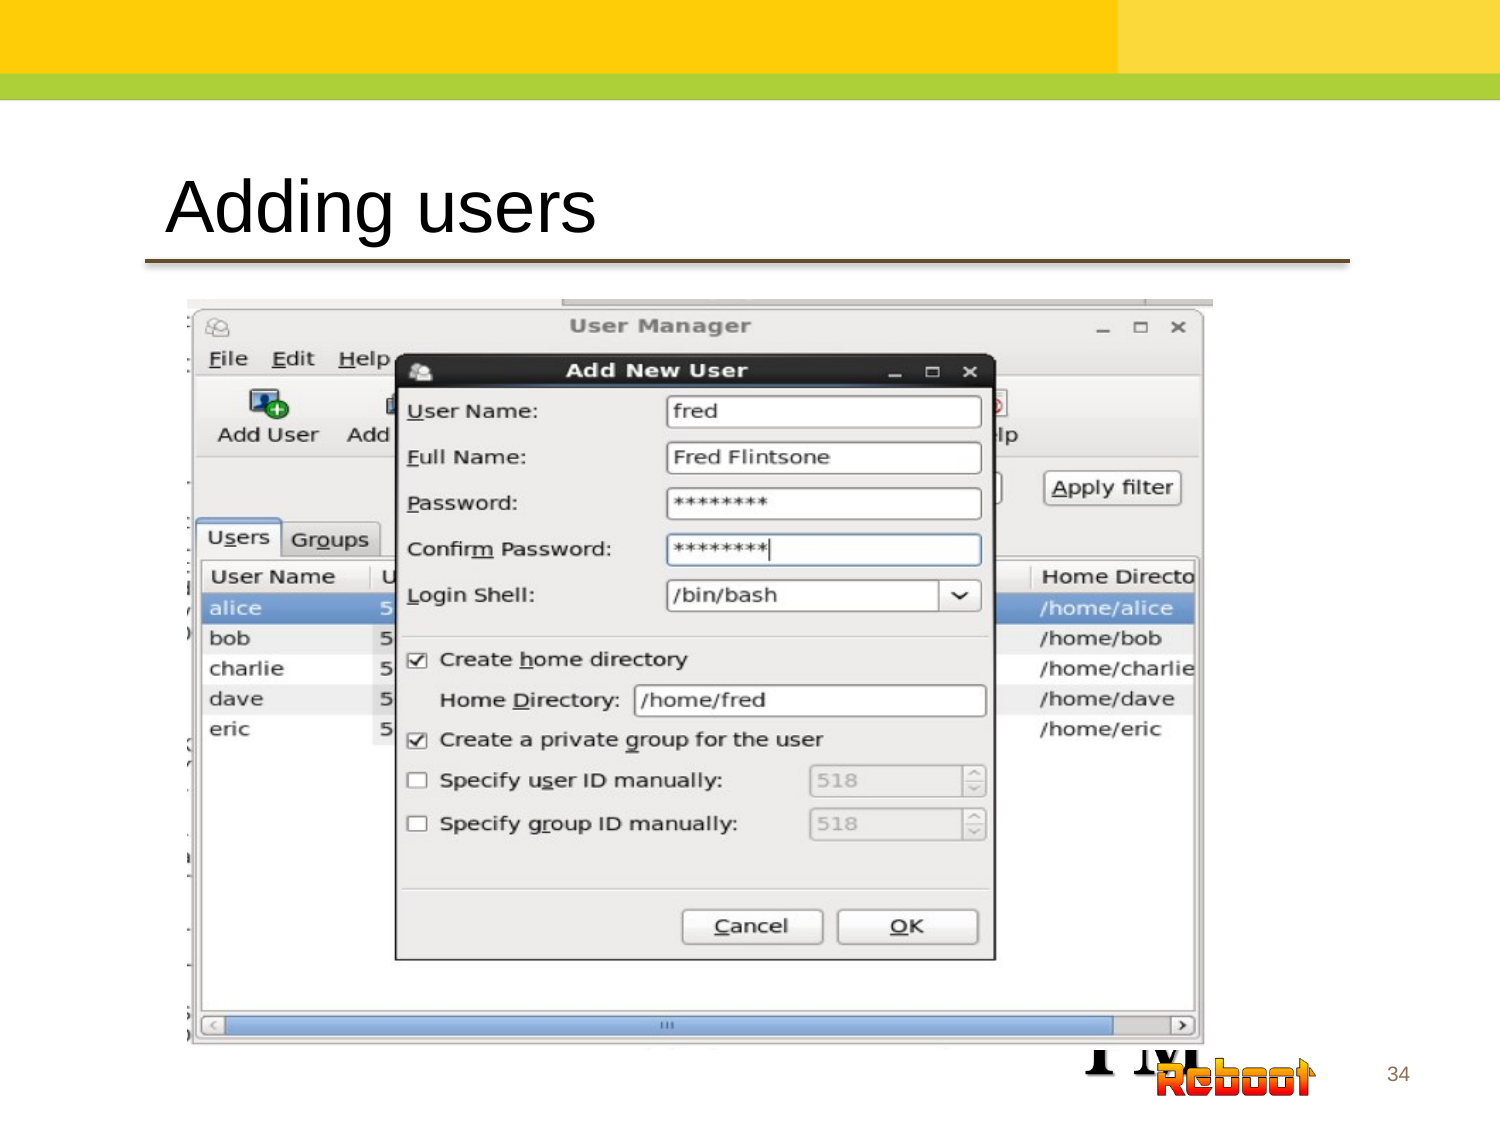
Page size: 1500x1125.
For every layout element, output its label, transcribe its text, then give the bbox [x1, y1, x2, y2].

picture [0, 0, 1500, 1125]
slide_number 34 [1074, 1042, 1425, 1103]
title Adding users [150, 149, 1016, 255]
